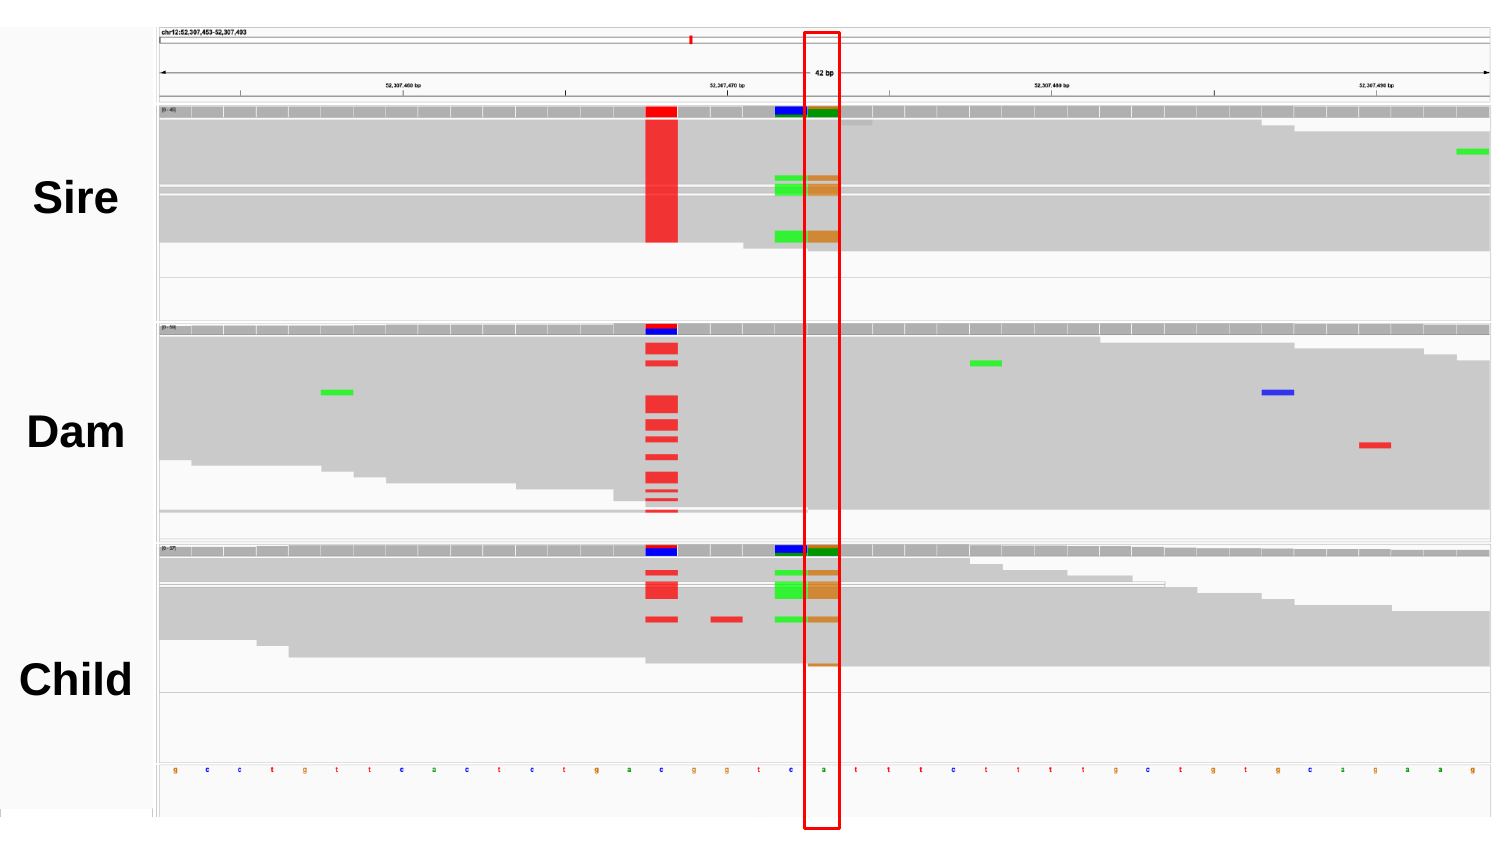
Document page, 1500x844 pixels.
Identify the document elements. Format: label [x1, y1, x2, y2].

picture [0, 26, 1500, 817]
text_box [804, 825, 840, 829]
